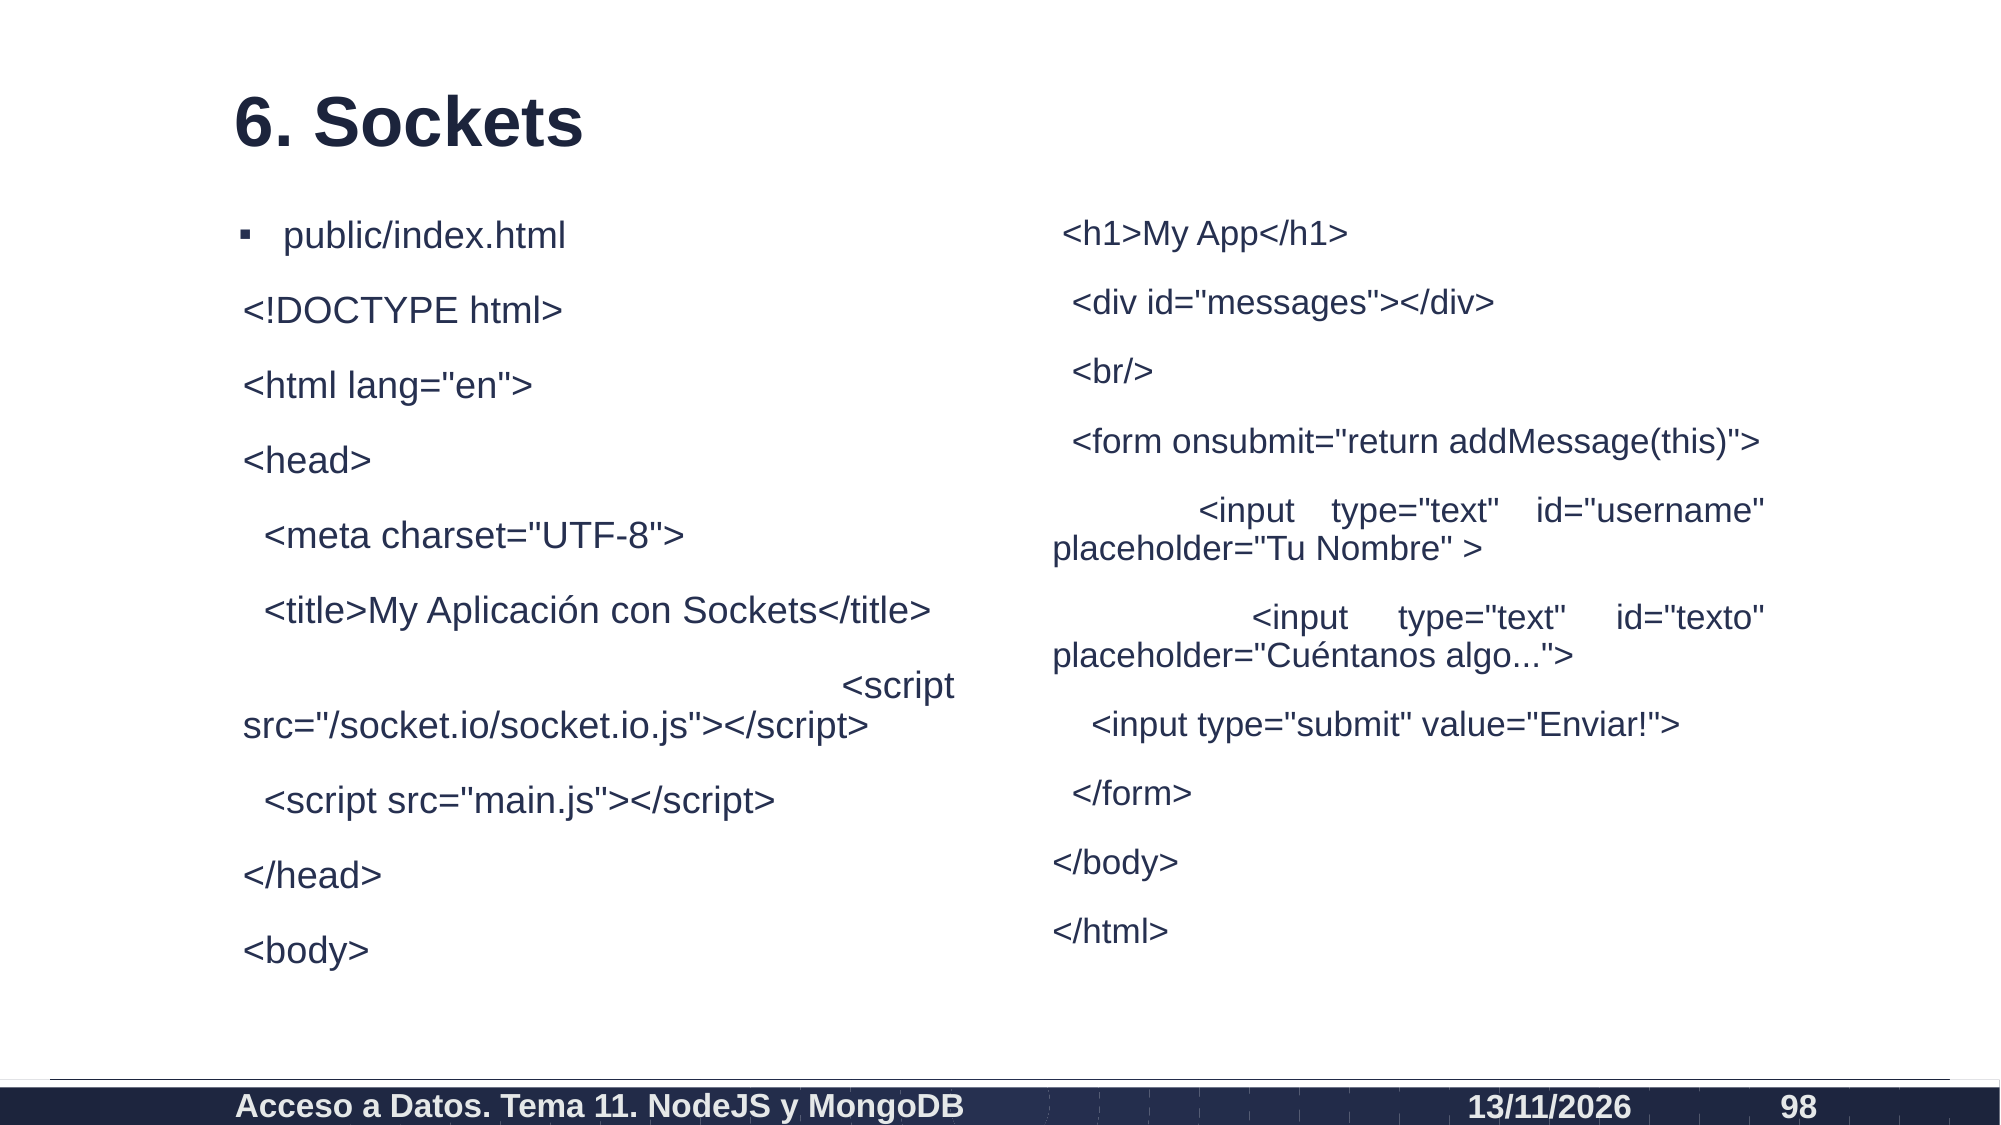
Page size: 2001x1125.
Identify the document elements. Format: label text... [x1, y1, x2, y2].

slide_number 98 [1674, 1085, 1833, 1125]
title 6. Sockets [219, 76, 1780, 170]
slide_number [1420, 1085, 1647, 1125]
footer Acceso a Datos. Tema 11. NodeJS y MongoDB [219, 1085, 1395, 1124]
list public/index.html <!DOCTYPE html> <html lang="en"> <head> <meta charset="UTF-8"> <title>My Aplicación con Sockets</title> <script src="/socket.io/socket.io.js"></script> <script src="main.js"></script> </head> <body> [219, 207, 970, 989]
list <h1>My App</h1> <div id="messages"></div> <br/> <form onsubmit="return addMessage(this)"> <input type="text" id="username" placeholder="Tu Nombre" > <input type="text" id="texto" placeholder="Cuéntanos algo..."> <input type="submit" value="Enviar!"> </form> </body> </html> [1029, 207, 1780, 989]
